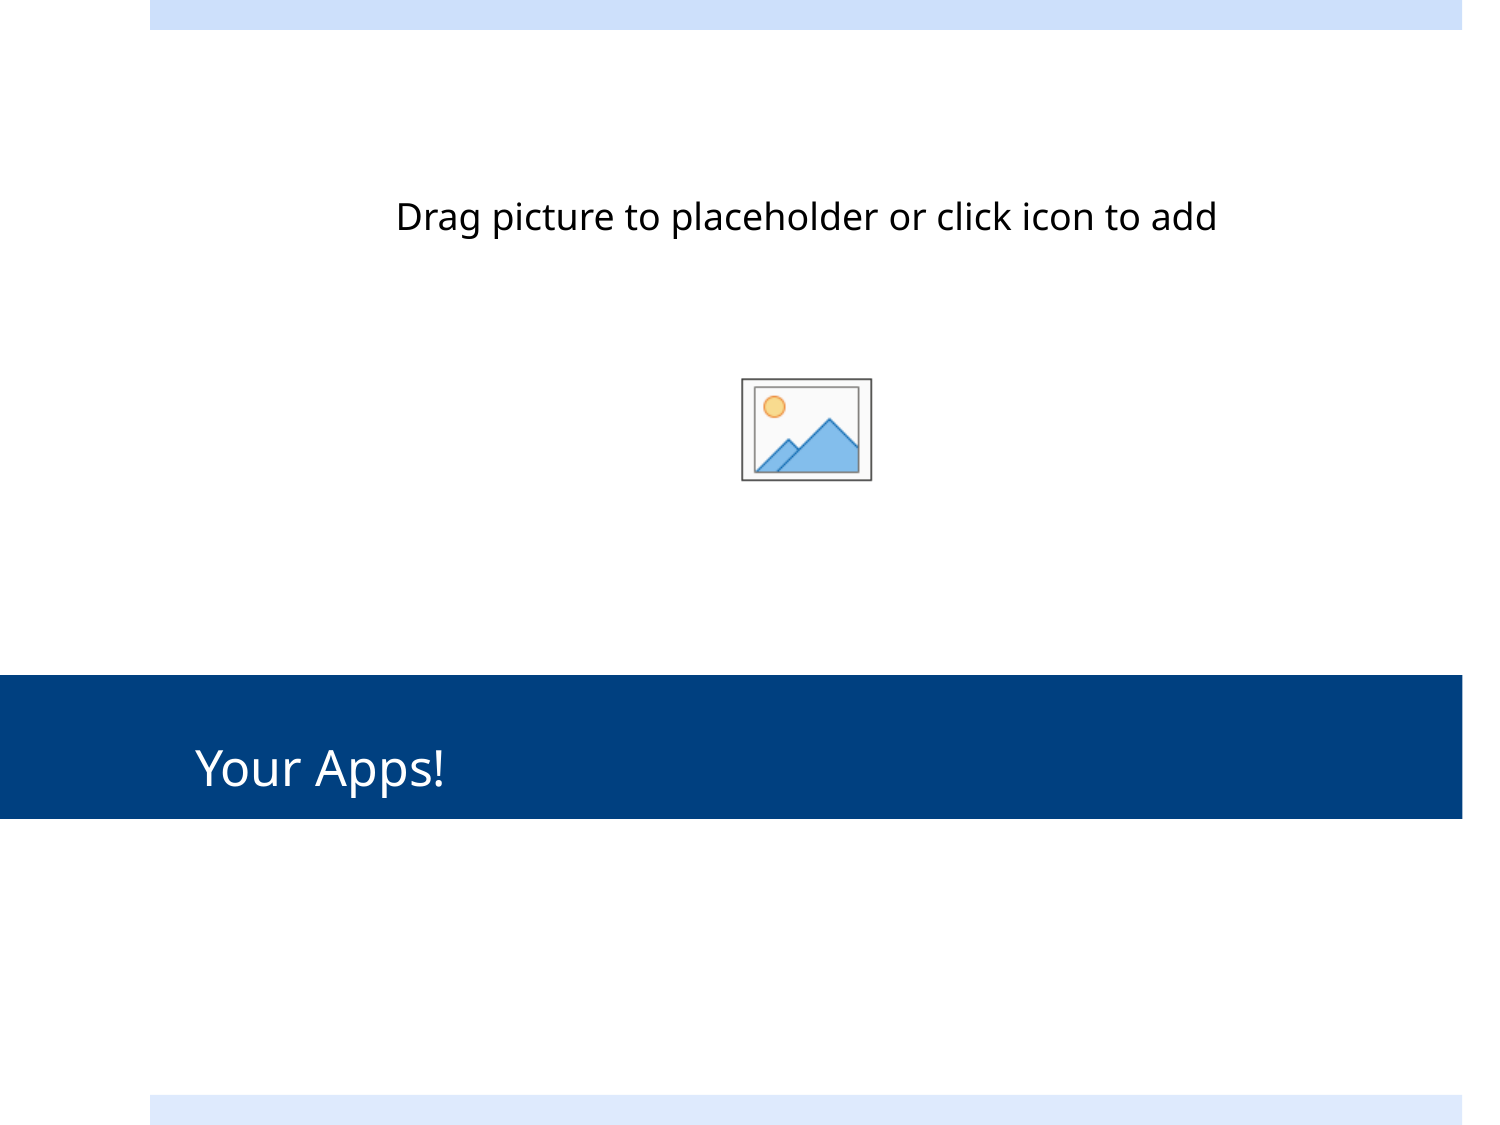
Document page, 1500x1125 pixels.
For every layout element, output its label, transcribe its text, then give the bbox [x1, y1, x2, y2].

title Your Apps! [0, 675, 1463, 819]
picture [151, 184, 1463, 675]
